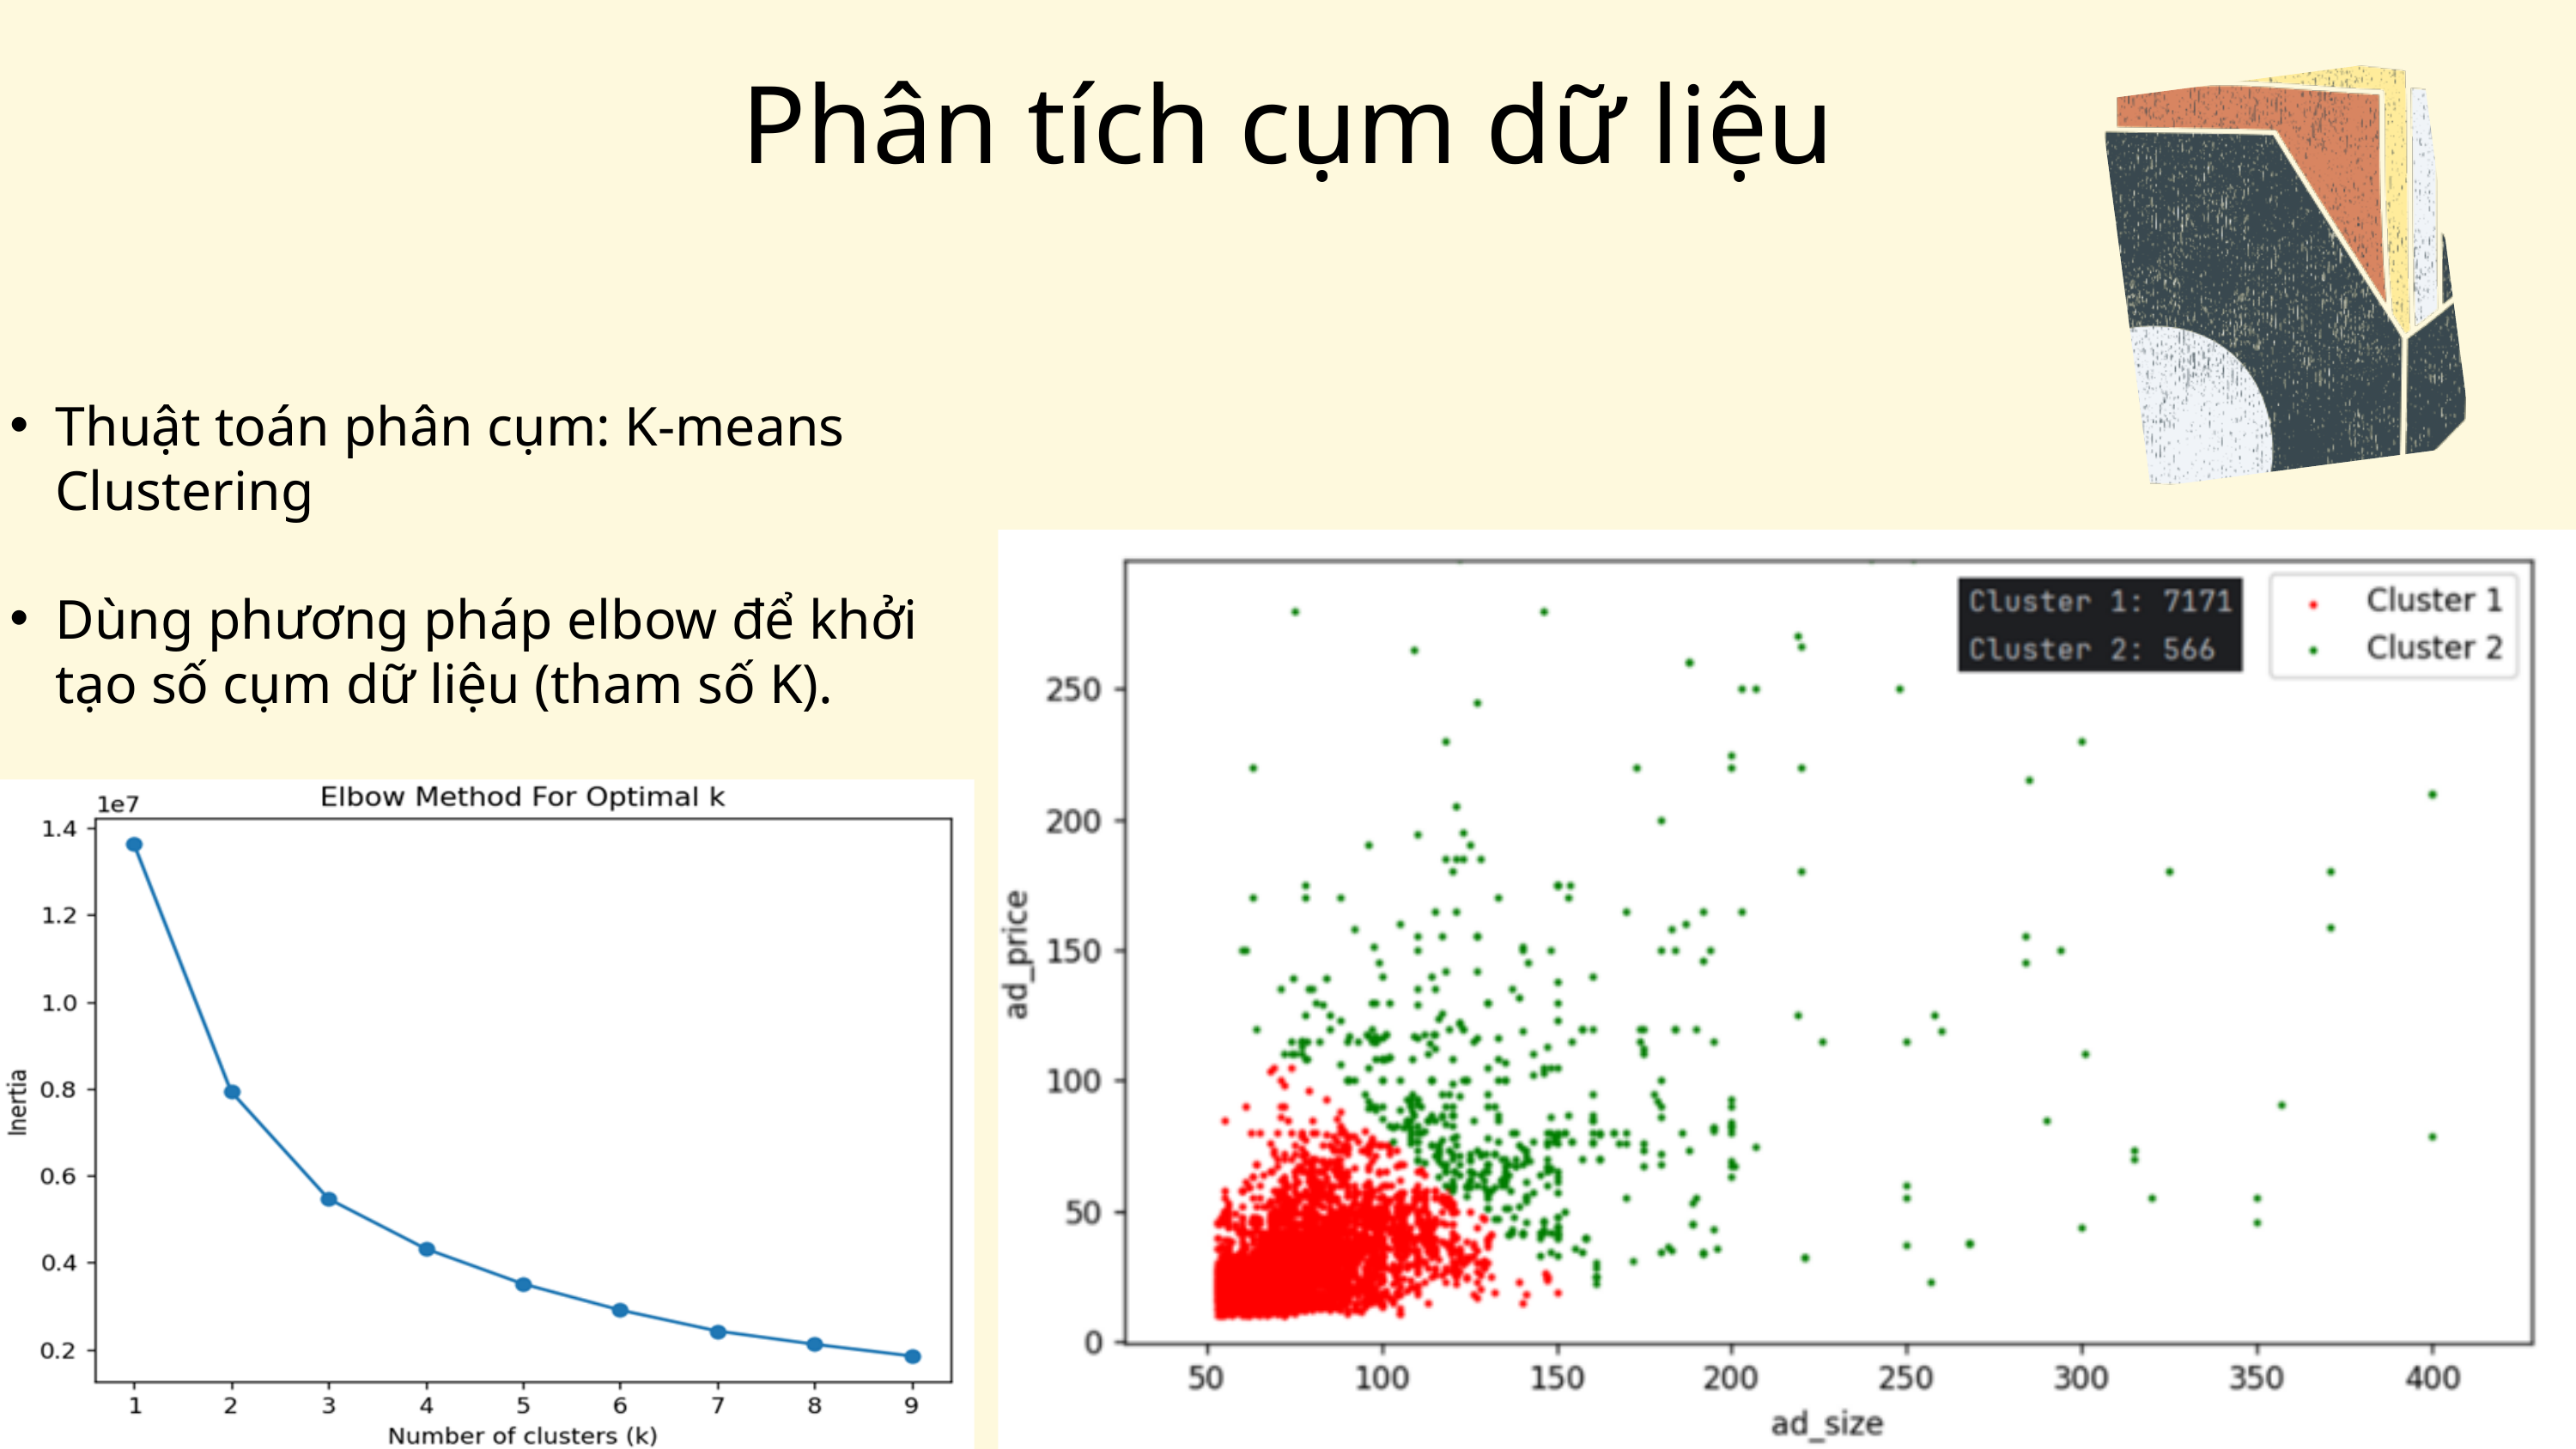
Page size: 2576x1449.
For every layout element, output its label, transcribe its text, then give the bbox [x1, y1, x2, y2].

text_box Phân tích cụm dữ liệu [705, 56, 1871, 185]
text_box [0, 779, 975, 1449]
text_box [998, 530, 2576, 1449]
text_box Thuật toán phân cụm: K-means Clustering Dùng phương pháp elbow để khởi tạo số cụm dữ liệu (tham số K). [0, 391, 975, 779]
text_box [2099, 57, 2473, 488]
